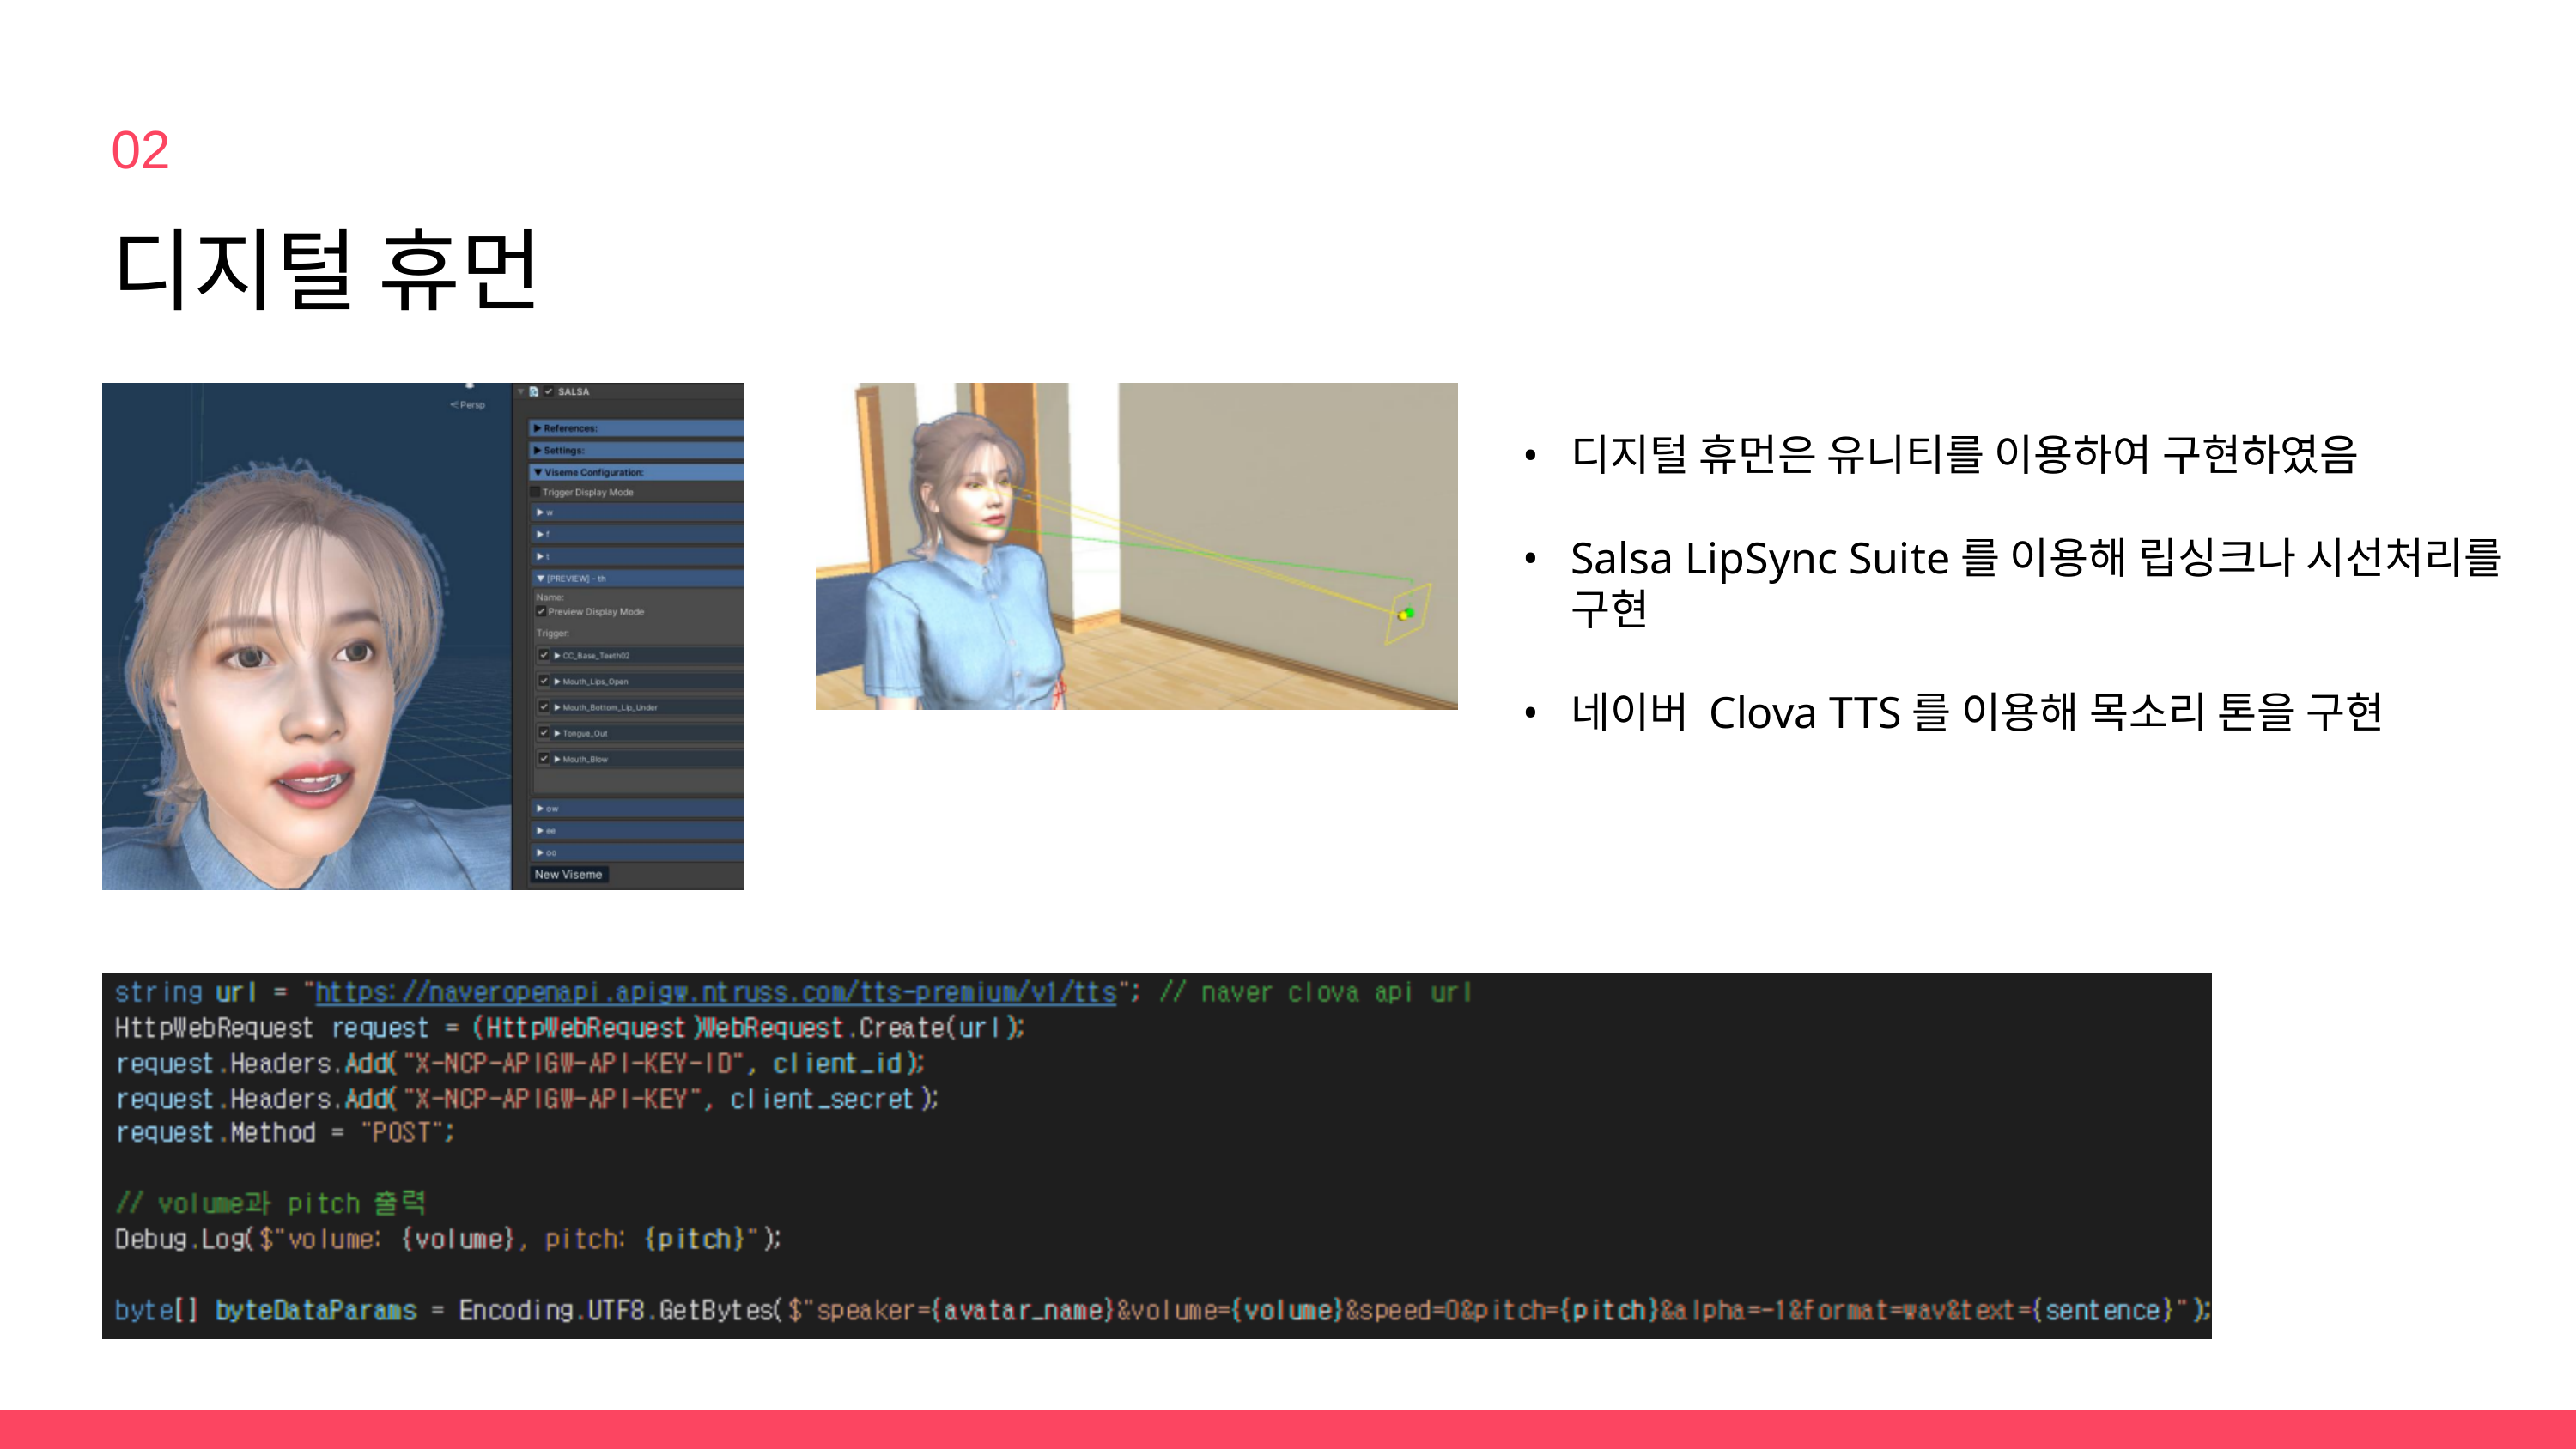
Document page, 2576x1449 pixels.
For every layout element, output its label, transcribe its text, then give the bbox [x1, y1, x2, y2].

picture [102, 972, 2212, 1339]
text_box 디지털 휴먼은 유니티를 이용하여 구현하였음 Salsa LipSync Suite를 이용해 립싱크나 시선처리를 구현 네이버 Clova TTS를 이용해 목소리 톤을 구현 [1510, 421, 2554, 847]
picture [816, 382, 1458, 710]
text_box 디지털 휴먼 [111, 171, 1088, 472]
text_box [0, 1390, 2576, 1449]
text_box 02 [111, 89, 215, 180]
picture [101, 382, 744, 890]
